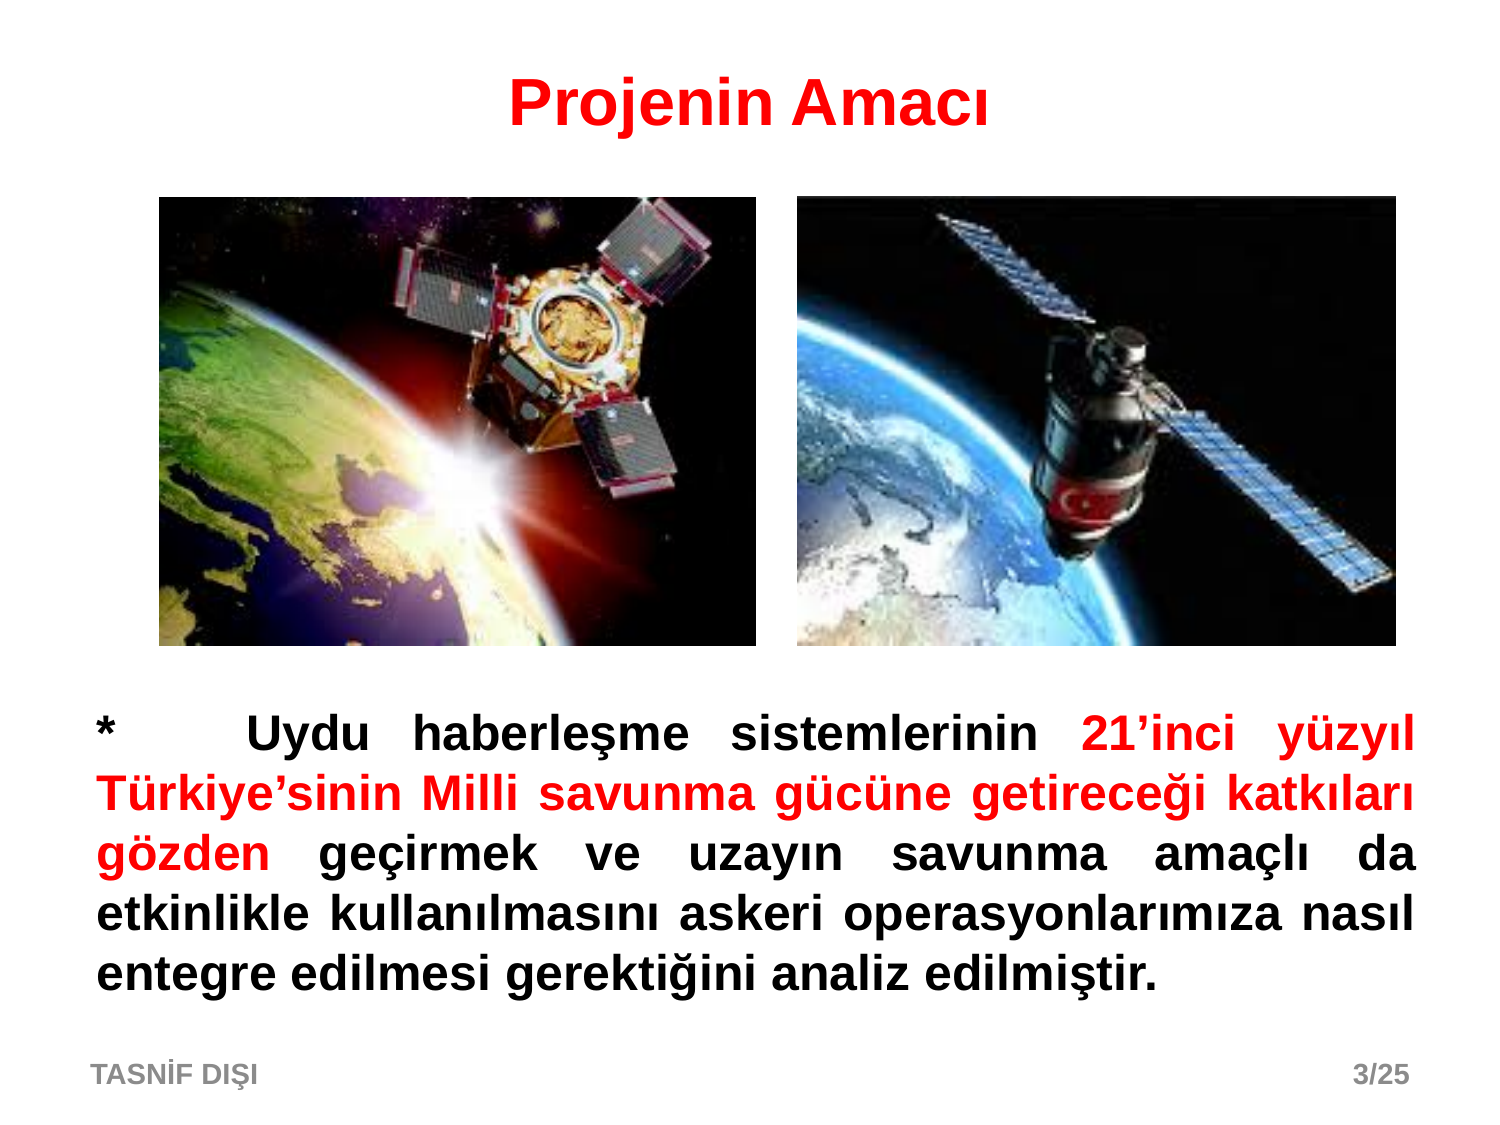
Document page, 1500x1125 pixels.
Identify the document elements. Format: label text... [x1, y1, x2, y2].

list * Uydu haberleşme sistemlerinin 21’inci yüzyıl Türkiye’sinin Milli savunma gücüne getireceği katkıları gözden geçirmek ve uzayın savunma amaçlı da etkinlikle kullanılmasını askeri operasyonlarımıza nasıl entegre edilmesi gerektiğini analiz edilmiştir. [81, 692, 1432, 1023]
picture [796, 196, 1396, 646]
title Projenin Amacı [75, 4, 1425, 193]
slide_number TASNİF DIŞI [75, 1042, 425, 1103]
picture [159, 197, 757, 646]
slide_number 3/25 [1074, 1042, 1425, 1103]
